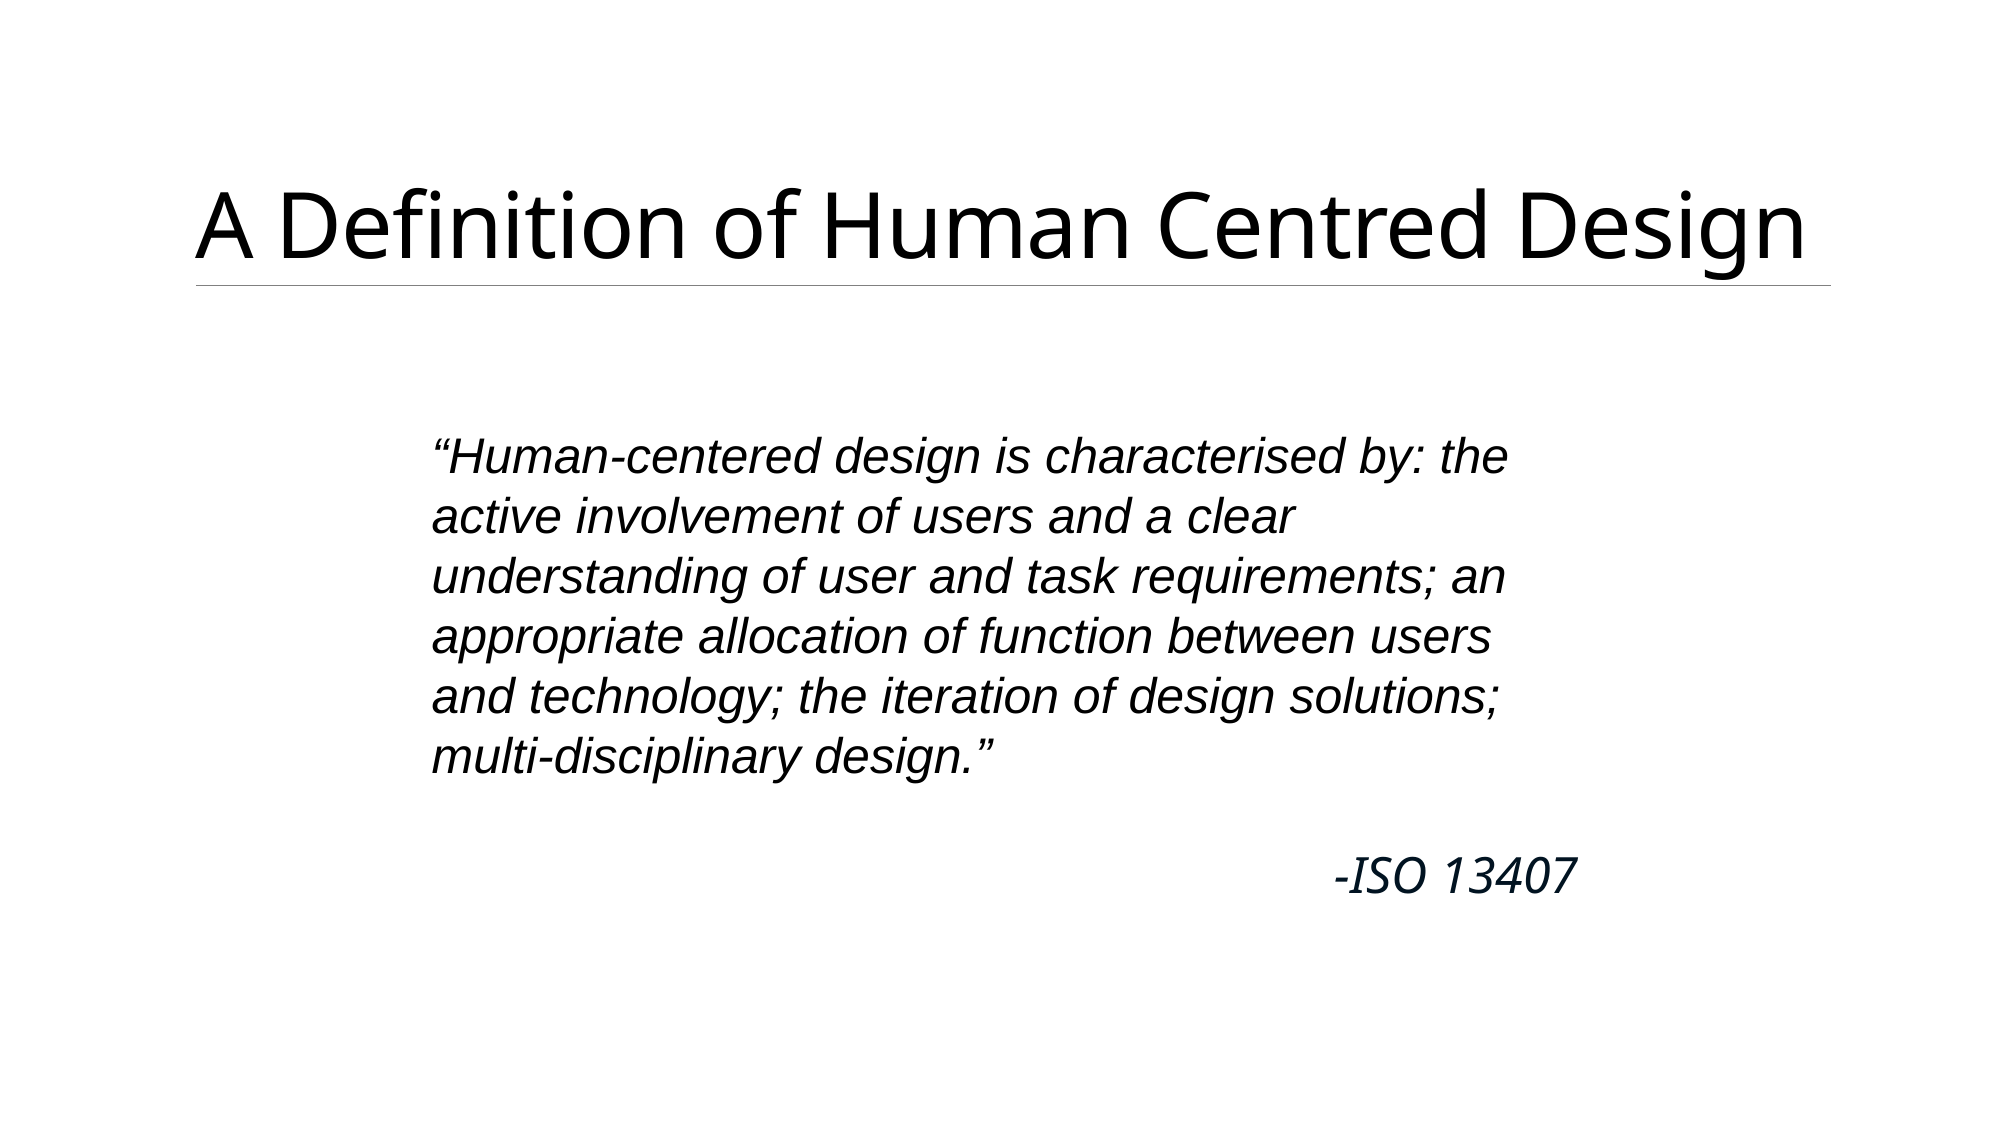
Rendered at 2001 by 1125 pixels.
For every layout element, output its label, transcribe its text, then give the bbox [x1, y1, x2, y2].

title A Definition of Human Centred Design [179, 128, 1830, 285]
text_box “Human-centered design is characterised by: the active involvement of users and a clear understanding of user and task requirements; an appropriate allocation of function between users and technology; the iteration of design solutions; multi-disciplinary design.” -ISO 13407 [416, 415, 1594, 911]
